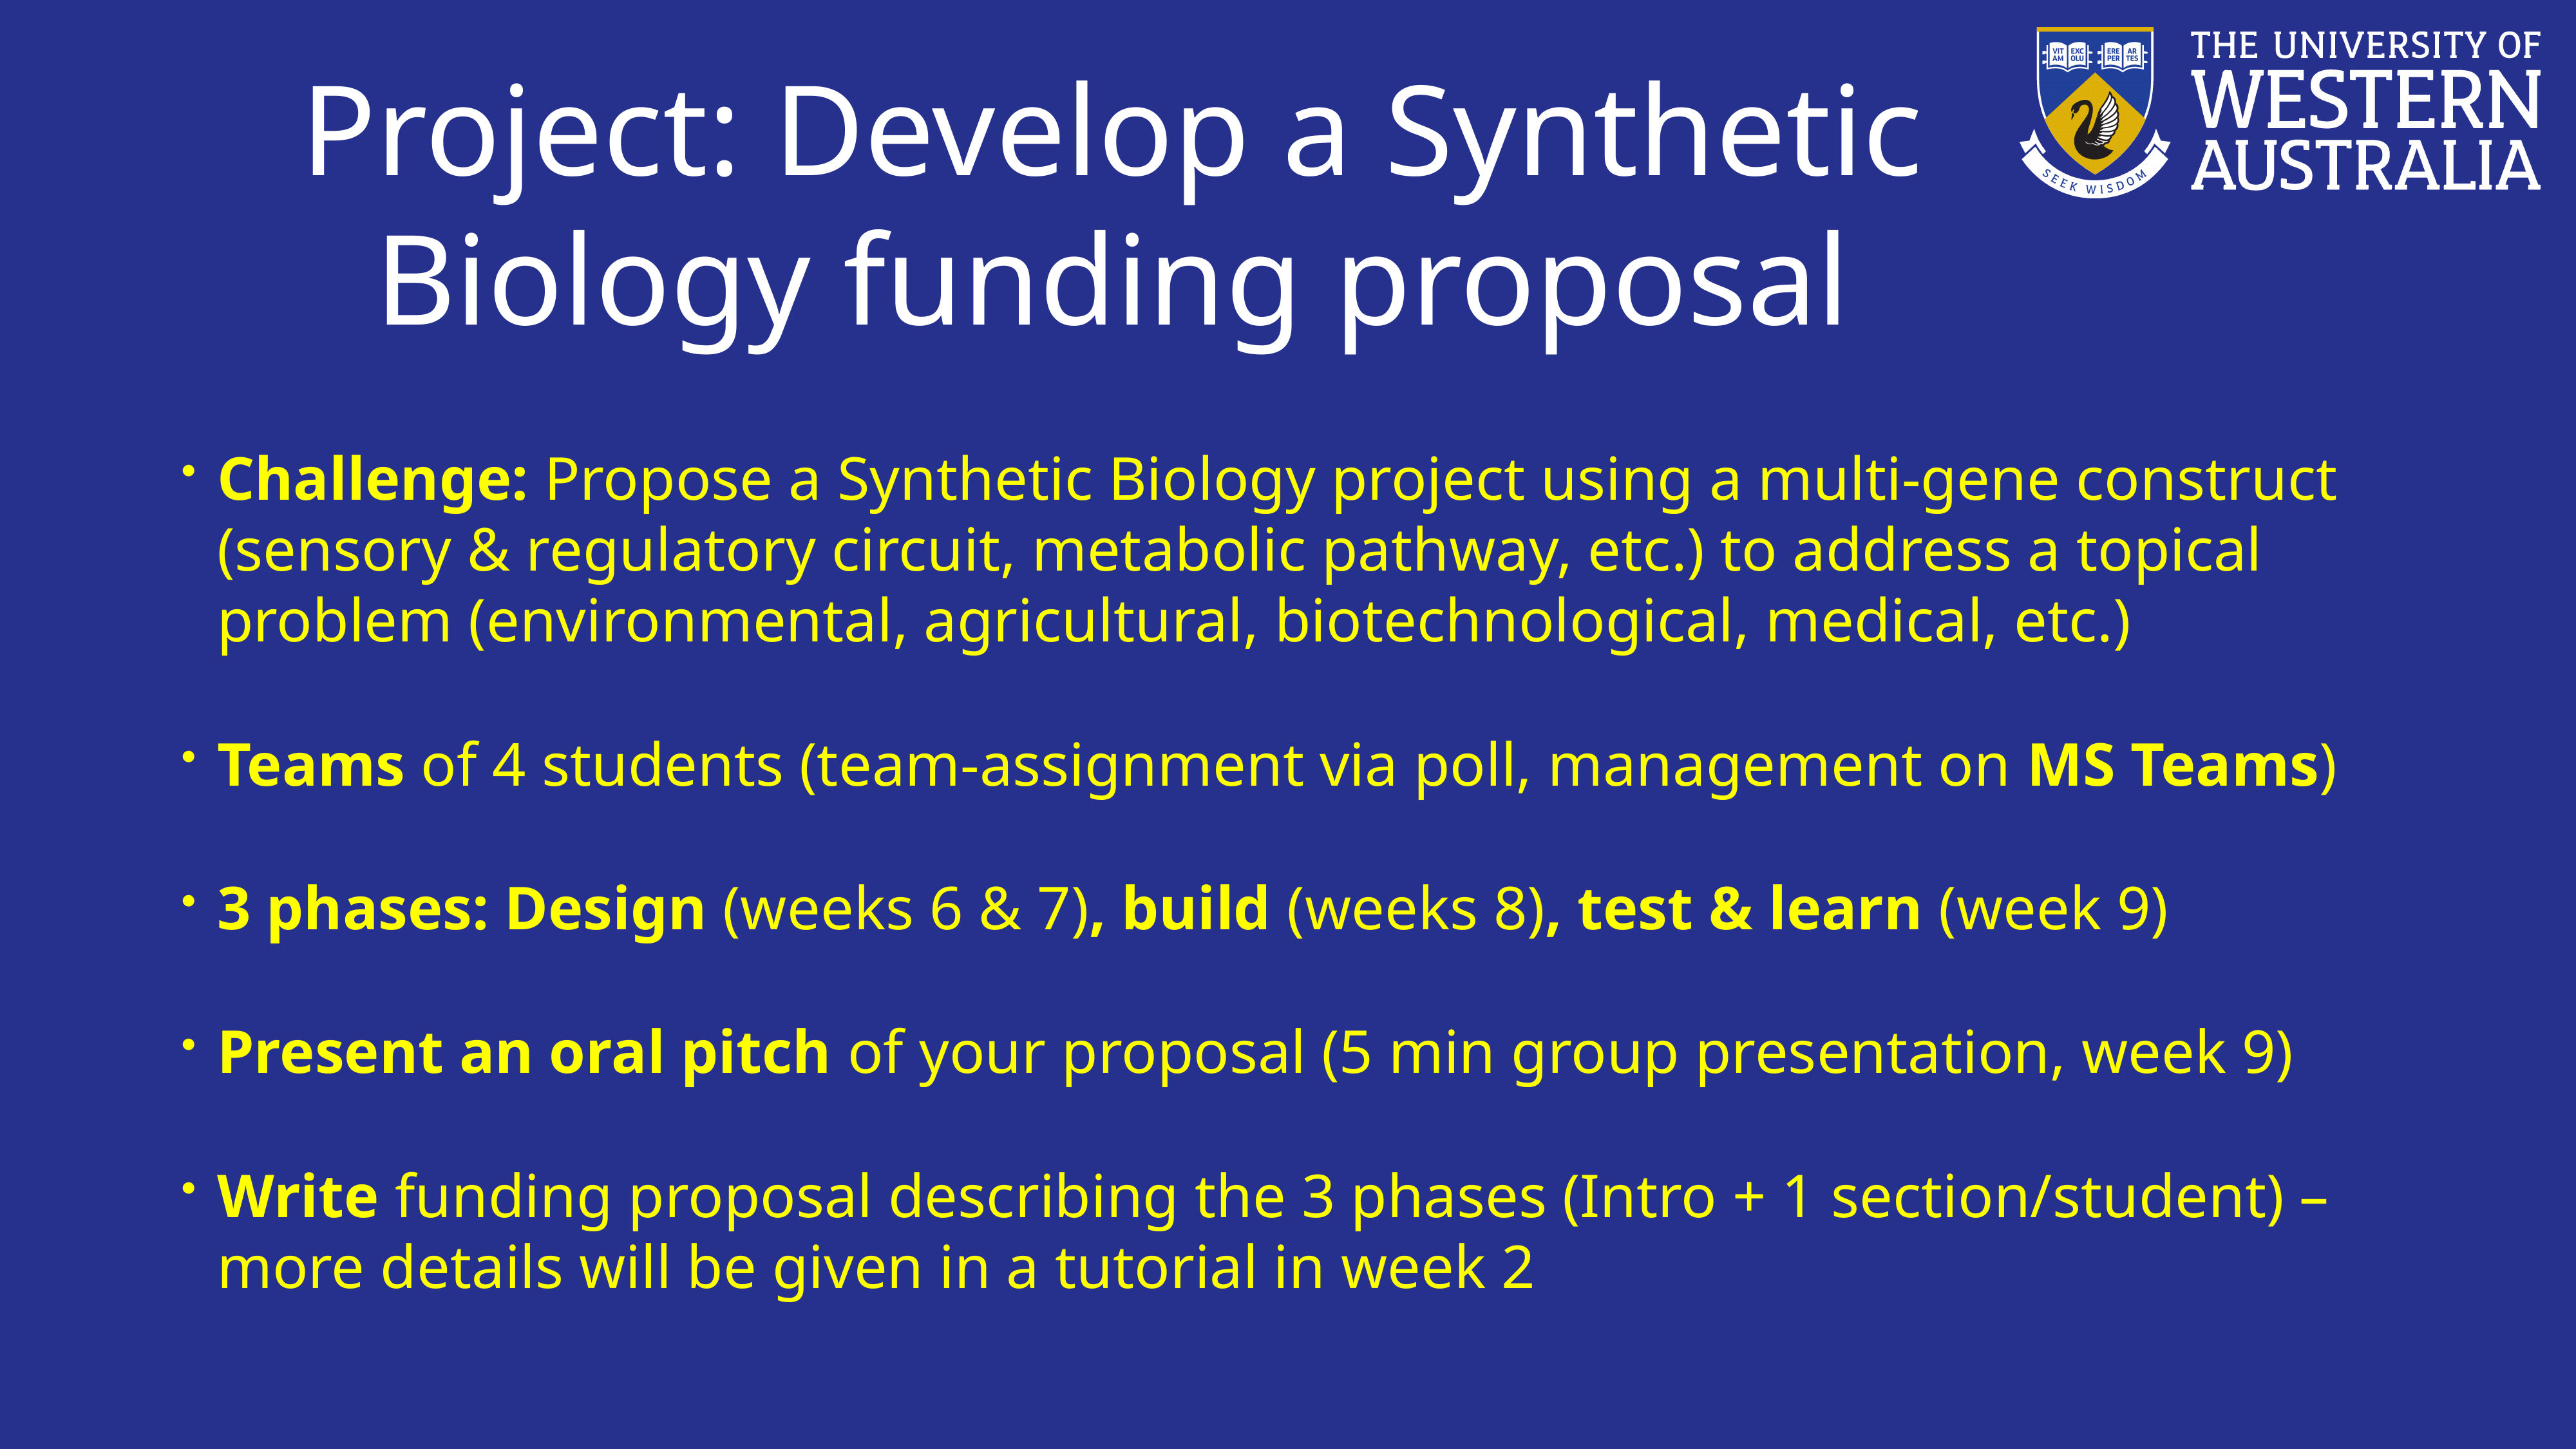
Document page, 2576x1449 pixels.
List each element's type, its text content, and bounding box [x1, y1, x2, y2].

picture [2020, 26, 2541, 198]
list Challenge: Propose a Synthetic Biology project using a multi-gene construct (sensory & regulatory circuit, metabolic pathway, etc.) to address a topical problem (environmental, agricultural, biotechnological, medical, etc.) Teams of 4 students (team-assignment via poll, management on MS Teams) 3 phases: Design (weeks 6 & 7), build (weeks 8), test & learn (week 9) Present an oral pitch of your proposal (5 min group presentation, week 9) Write funding proposal describing the 3 phases (Intro + 1 section/student) – more details will be given in a tutorial in week 2 [173, 375, 2403, 1365]
title Project: Develop a Synthetic Biology funding proposal [259, 39, 1965, 361]
